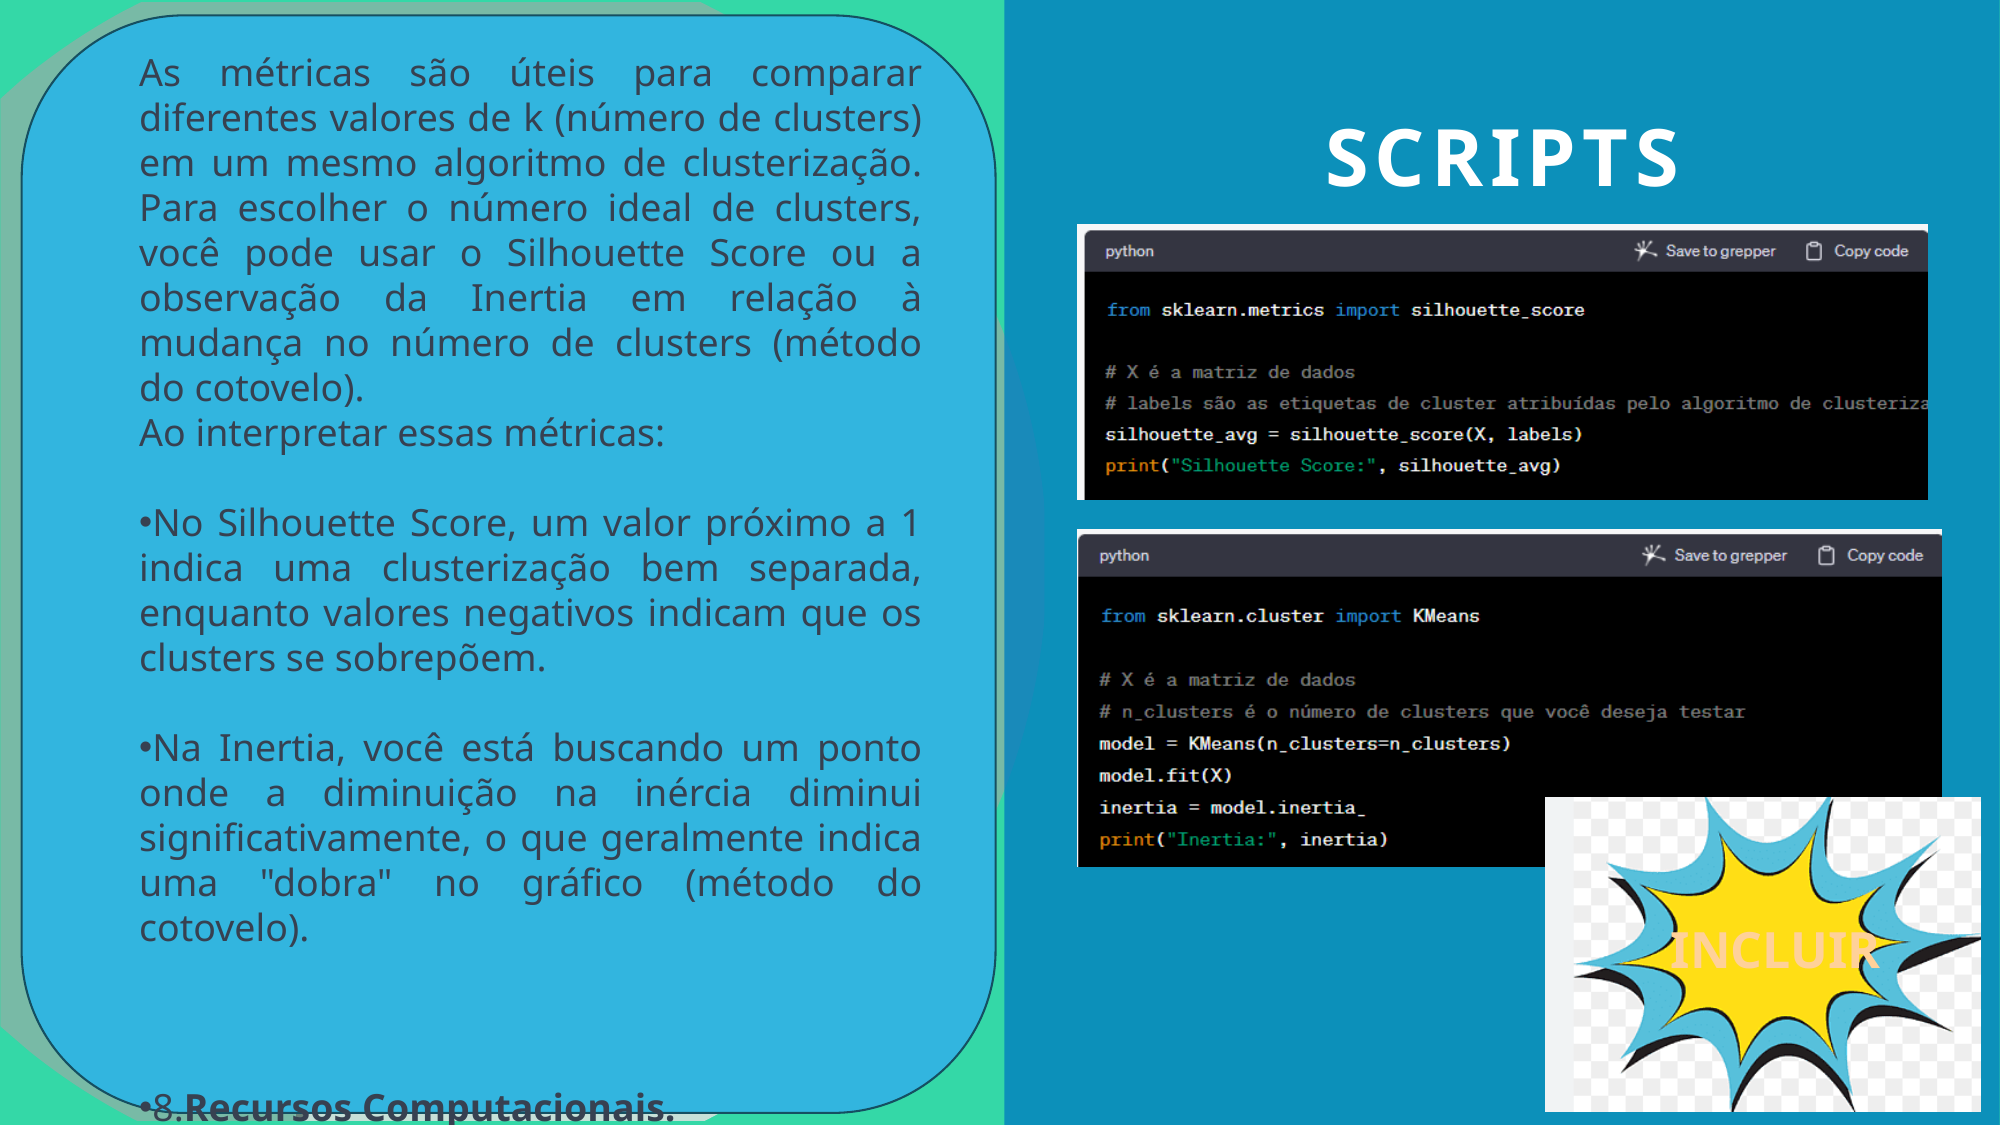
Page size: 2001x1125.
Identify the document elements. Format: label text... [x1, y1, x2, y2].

title scripts [1047, 0, 2000, 1125]
picture [0, 0, 1044, 1125]
picture [1078, 530, 1980, 1111]
picture [1078, 225, 1927, 499]
